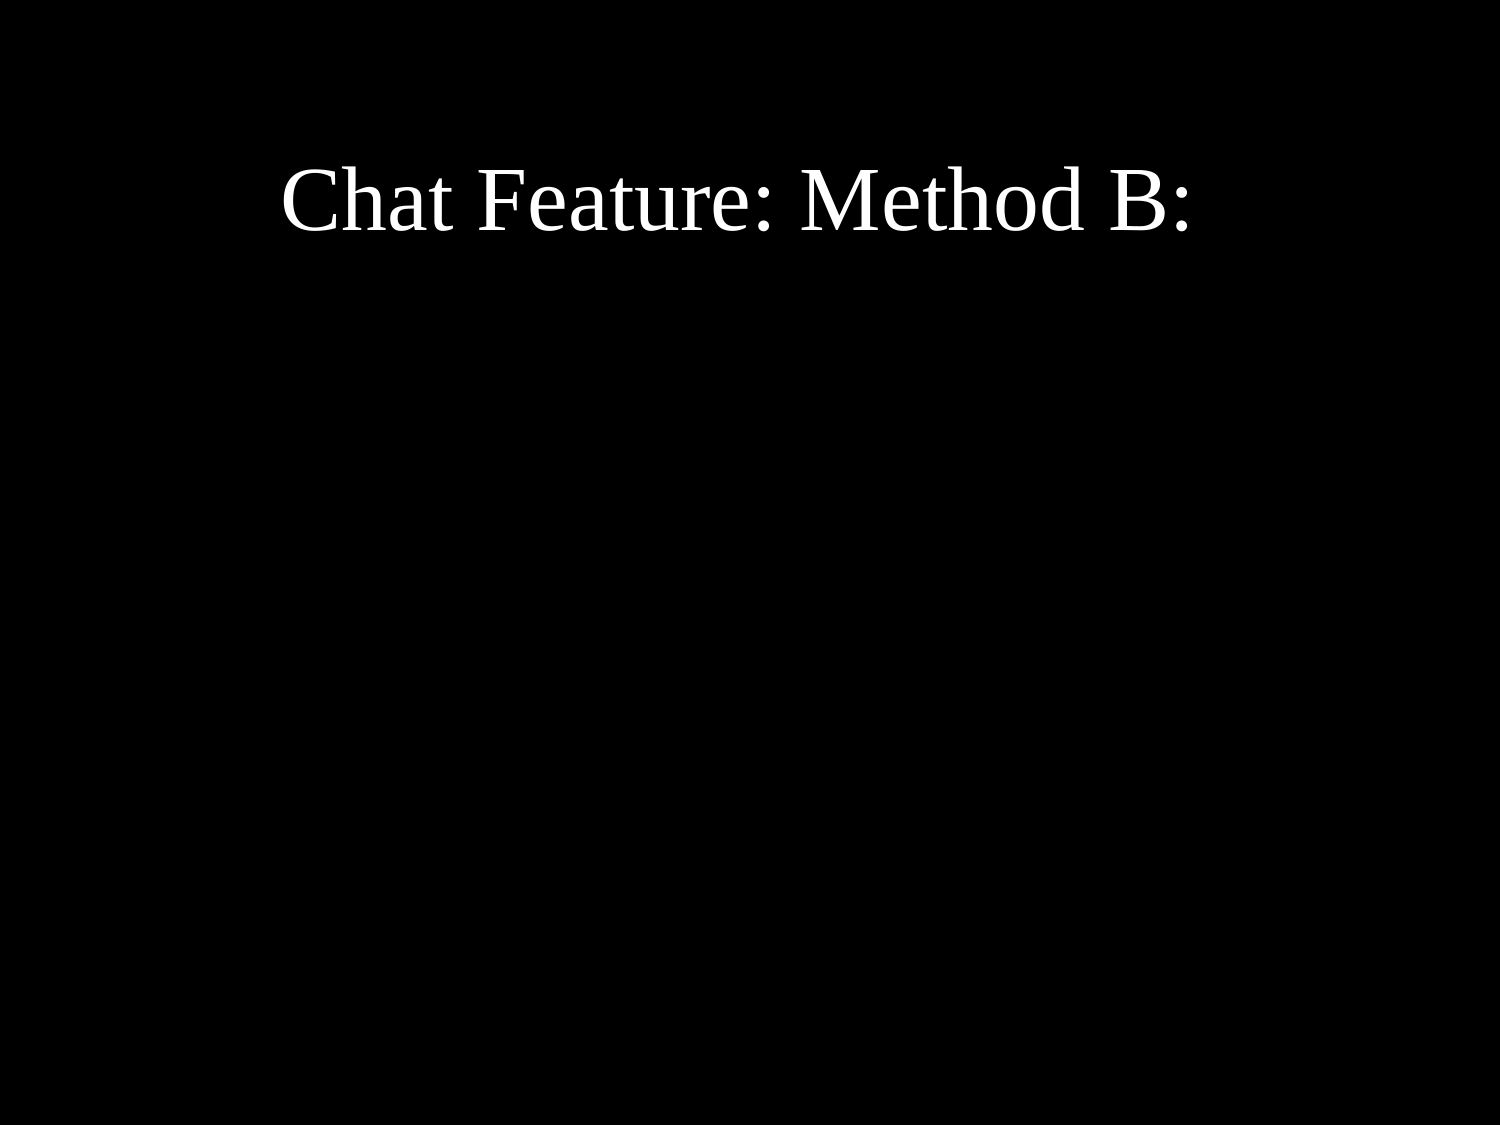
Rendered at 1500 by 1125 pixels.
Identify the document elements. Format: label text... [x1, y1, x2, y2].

title Chat Feature: Method B: [112, 99, 1388, 288]
